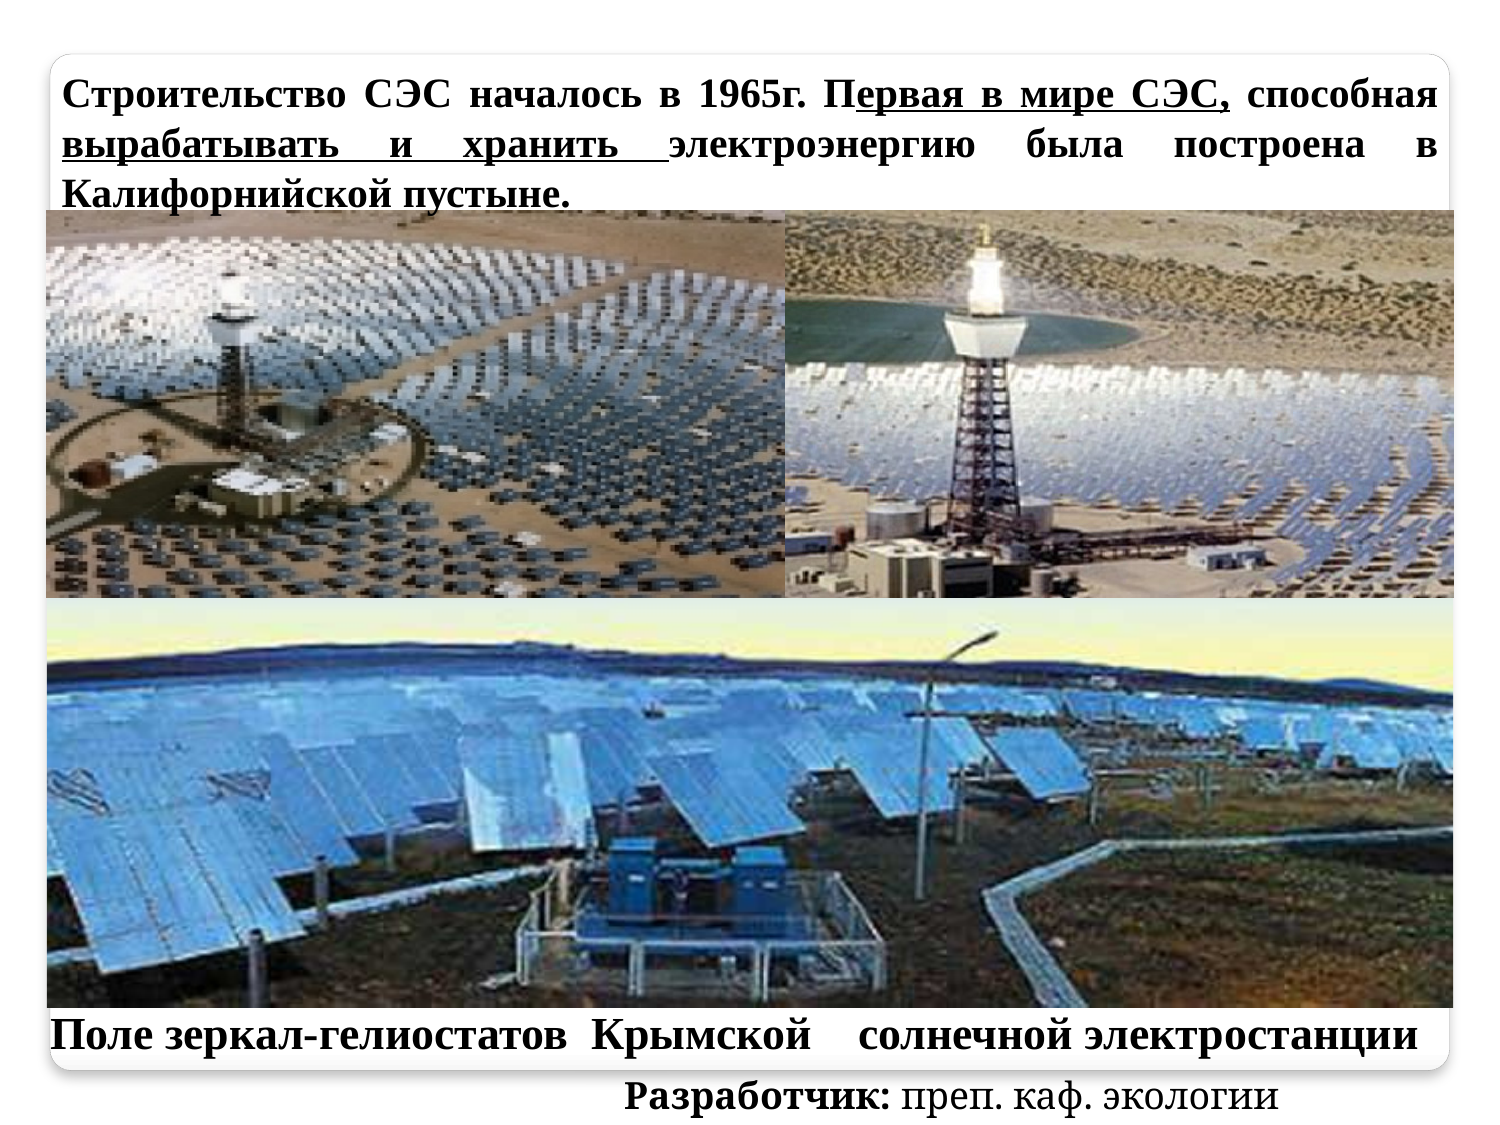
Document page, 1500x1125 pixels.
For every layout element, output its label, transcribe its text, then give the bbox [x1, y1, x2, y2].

text_box Строительство СЭС началось в 1965г. Первая в мире СЭС, способная вырабатывать и хранить электроэнергию была построена в Калифорнийской пустыне. [46, 58, 1454, 210]
picture [46, 210, 1454, 1009]
text_box Поле зеркал-гелиостатов Крымской солнечной электростанции [35, 996, 1454, 1066]
text_box Разработчик: преп. каф. экологии Кирвель П.И. [609, 1064, 1443, 1125]
